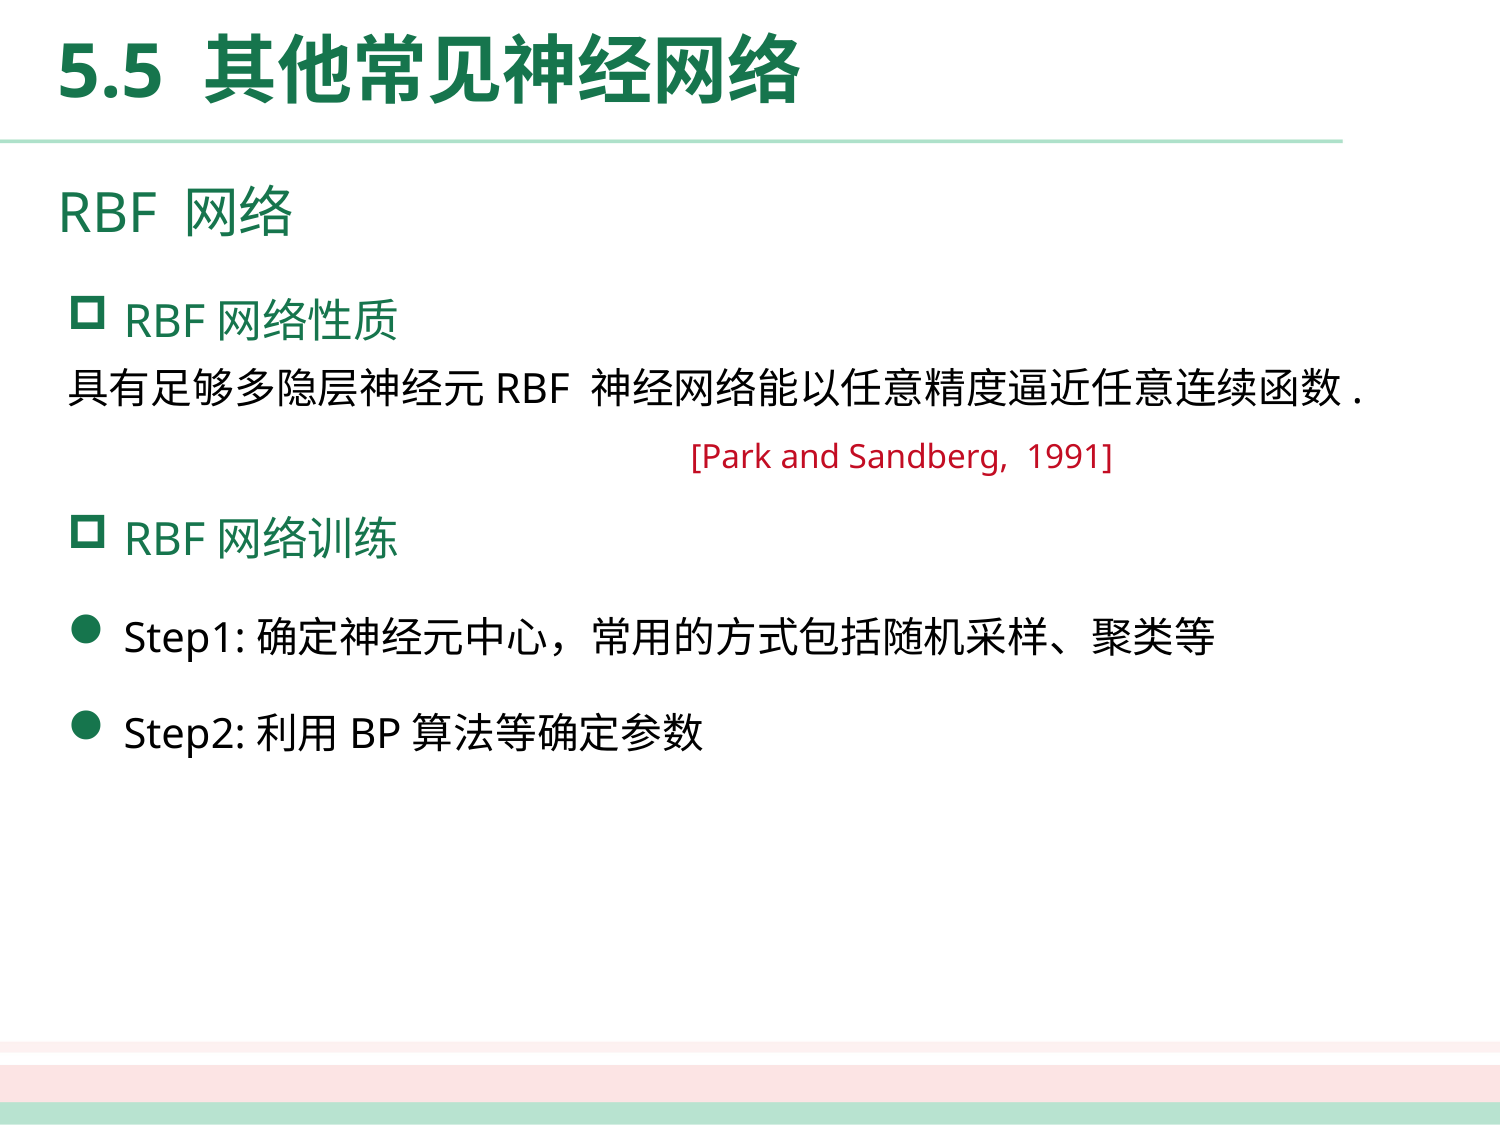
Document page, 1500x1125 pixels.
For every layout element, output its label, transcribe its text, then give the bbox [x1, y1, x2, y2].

list RBF网络性质 具有足够多隐层神经元RBF 神经网络能以任意精度逼近任意连续函数. [Park and Sandberg, 1991] RBF网络训练 Step1:确定神经元中心，常用的方式包括随机采样、聚类等 Step2:利用BP算法等确定参数 [52, 272, 1468, 1007]
list RBF 网络 [42, 177, 1459, 253]
title 5.5 其他常见神经网络 [42, 8, 1223, 138]
picture [0, 0, 1500, 1125]
